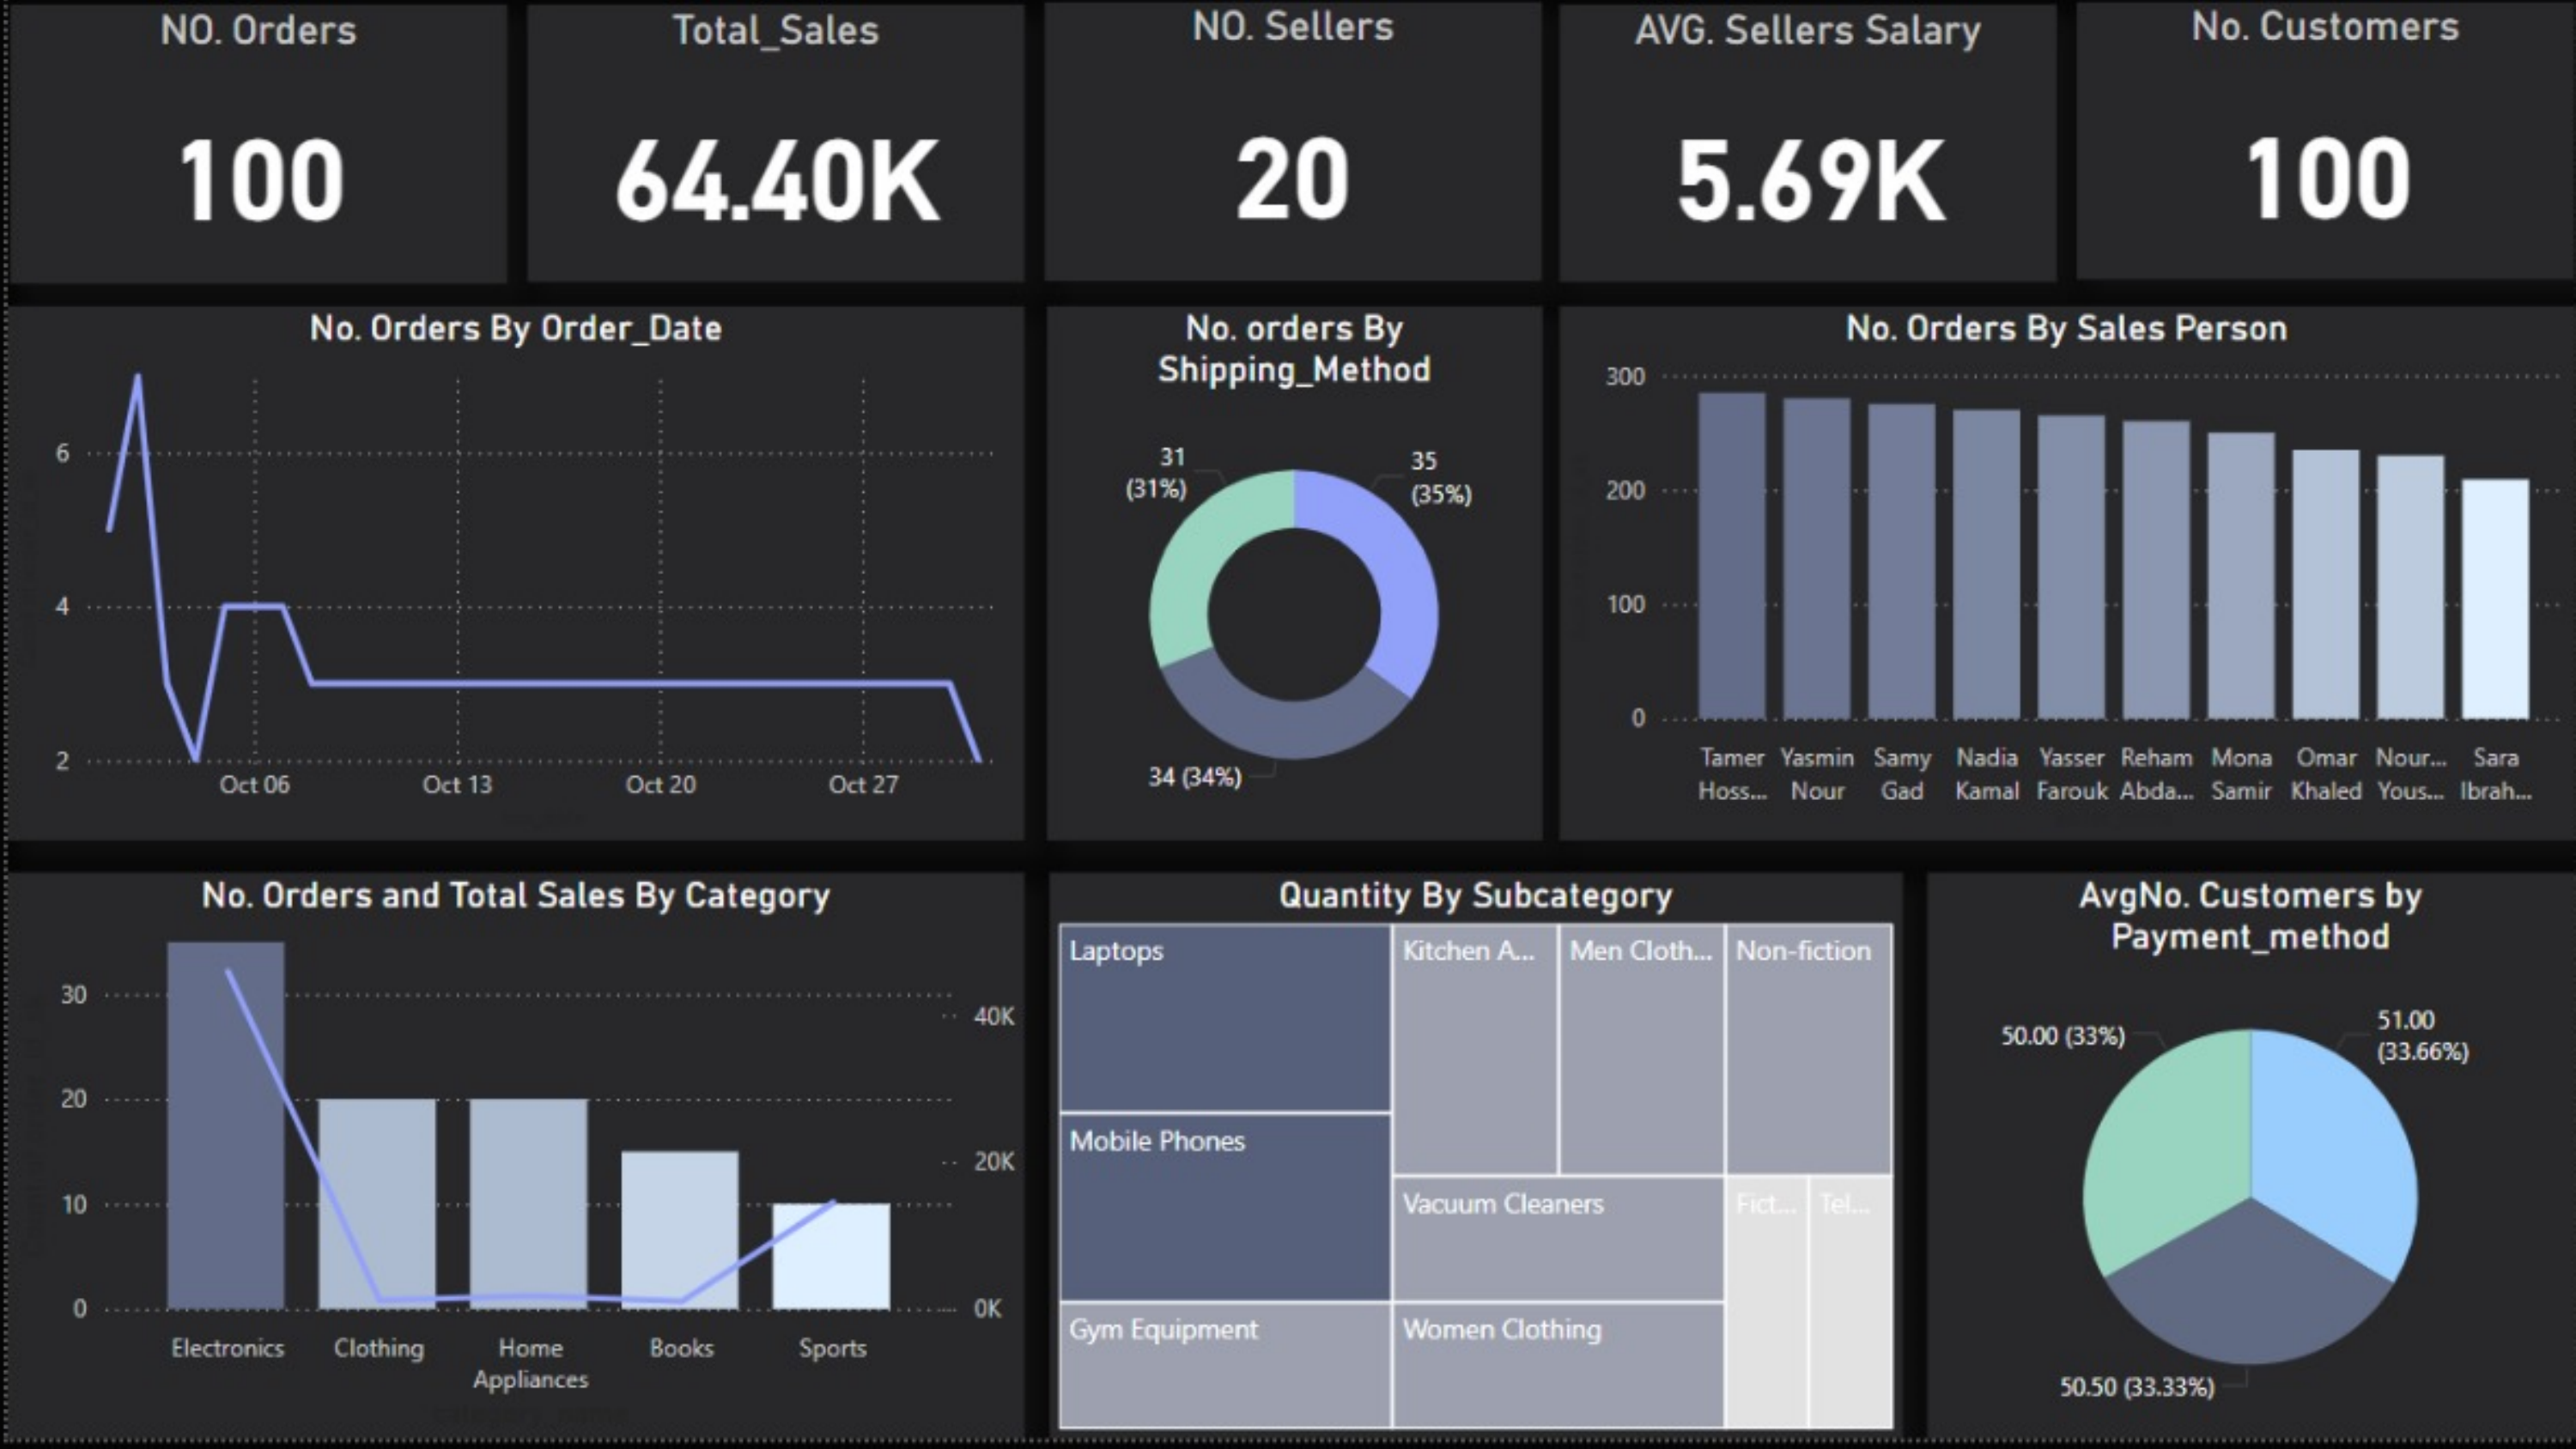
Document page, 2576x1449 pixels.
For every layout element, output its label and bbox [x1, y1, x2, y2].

text_box [0, 0, 2576, 1449]
